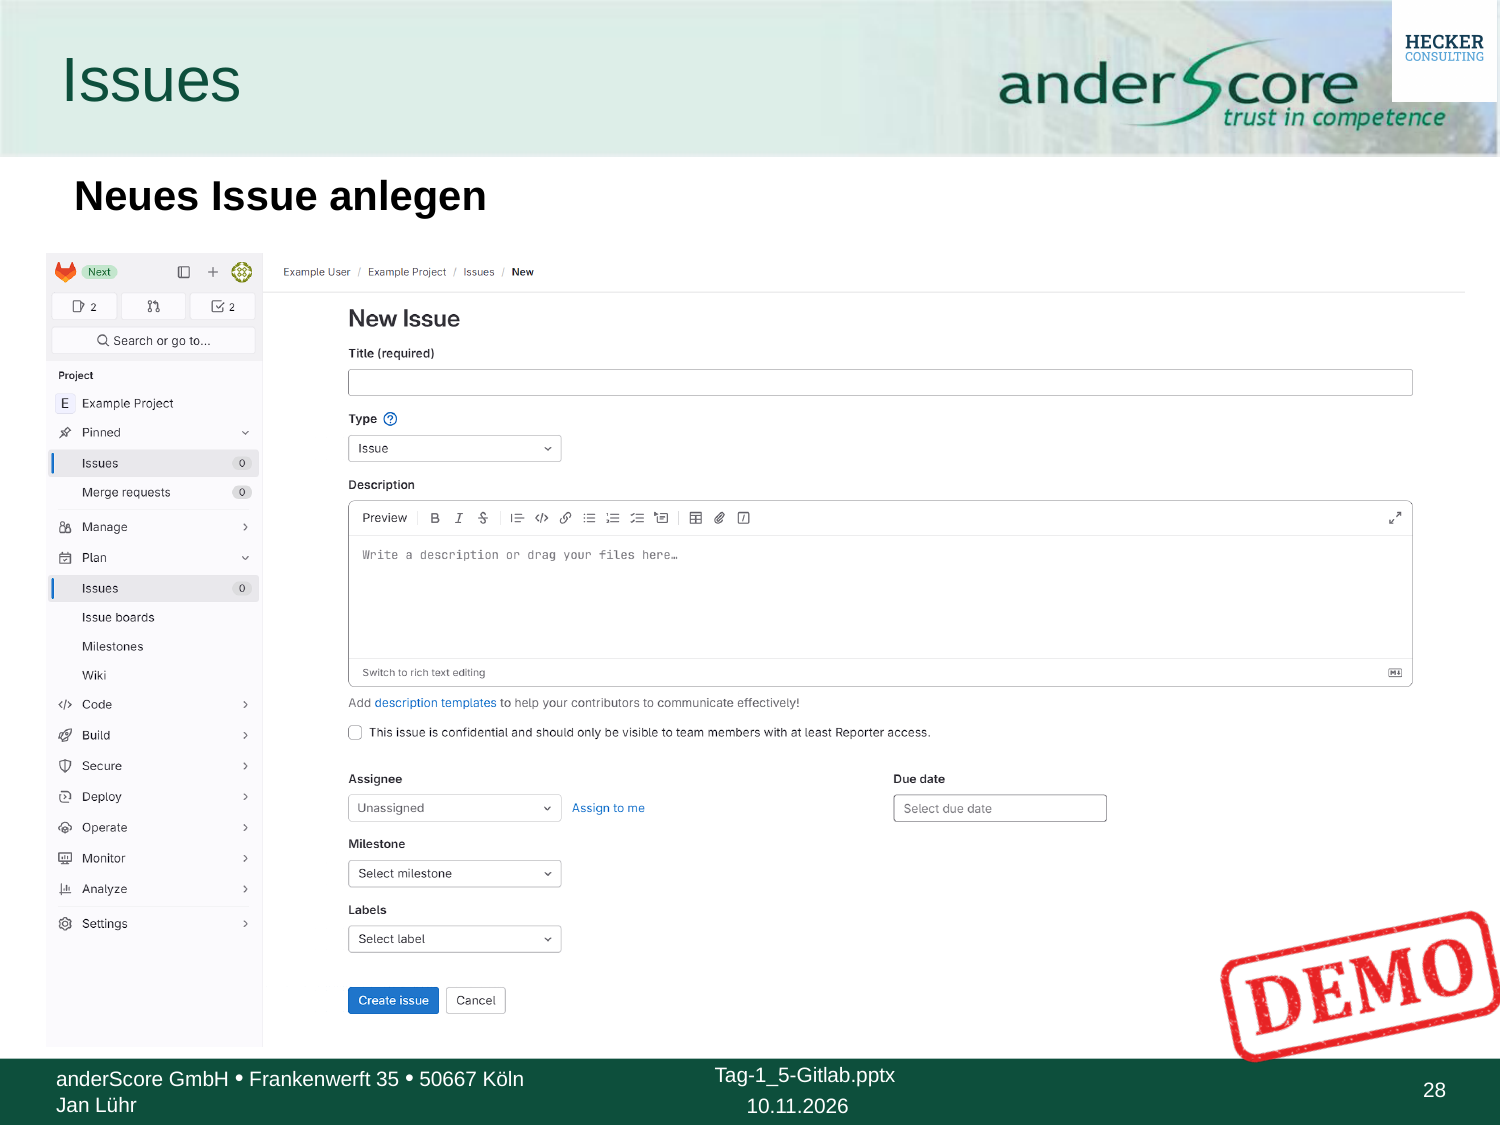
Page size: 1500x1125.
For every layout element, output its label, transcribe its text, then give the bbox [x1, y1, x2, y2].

picture [0, 0, 1500, 157]
list Neues Issue anlegen [49, 160, 1447, 252]
title Issues [46, 23, 975, 140]
picture [46, 253, 1500, 1124]
